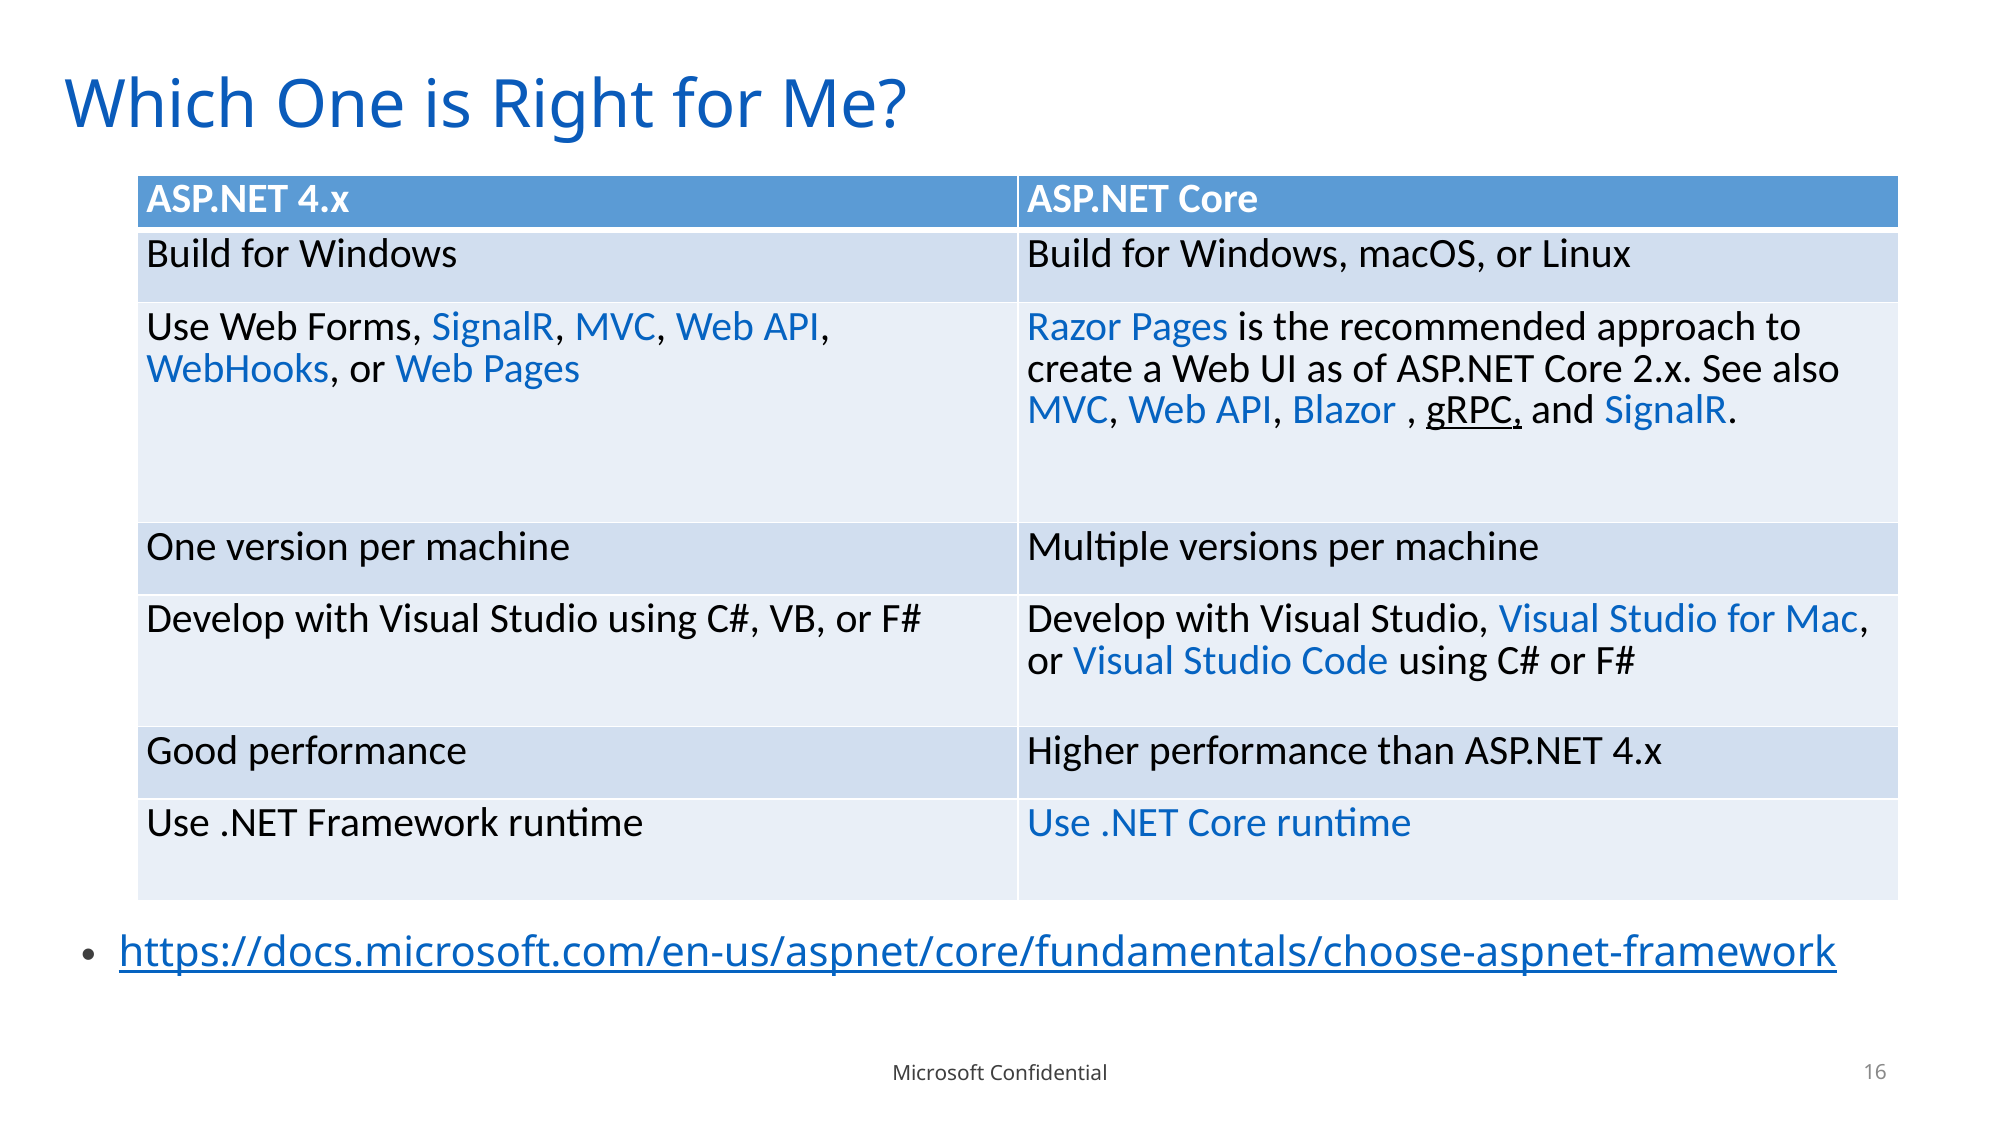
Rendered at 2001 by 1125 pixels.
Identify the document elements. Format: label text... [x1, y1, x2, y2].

table_cell Develop with Visual Studio using C#, VB, or F# [138, 596, 1017, 726]
table_cell Build for Windows [138, 233, 1017, 302]
table_cell Good performance [138, 727, 1017, 798]
list https://docs.microsoft.com/en-us/aspnet/core/fundamentals/choose-aspnet-framework [66, 187, 1899, 1001]
slide_number 16 [1451, 1042, 1902, 1103]
table_cell Build for Windows, macOS, or Linux [1019, 233, 1898, 302]
table_cell One version per machine [138, 523, 1017, 594]
table_cell Multiple versions per machine [1019, 523, 1898, 594]
table_header ASP.NET Core [1019, 176, 1898, 227]
table_cell Use .NET Core runtime [1019, 800, 1898, 900]
title Which One is Right for Me? [49, 49, 1899, 162]
table_cell Use Web Forms, SignalR, MVC, Web API, WebHooks, or Web Pages [138, 303, 1017, 522]
table_cell Use .NET Framework runtime [138, 800, 1017, 900]
table_cell Higher performance than ASP.NET 4.x [1019, 727, 1898, 798]
table_header ASP.NET 4.x [138, 176, 1017, 227]
table_cell Razor Pages is the recommended approach to create a Web UI as of ASP.NET Core 2.x. See also MVC, Web API, Blazor , gRPC, and SignalR. [1019, 303, 1898, 522]
table_cell Develop with Visual Studio, Visual Studio for Mac, or Visual Studio Code using C# or F# [1019, 596, 1898, 726]
